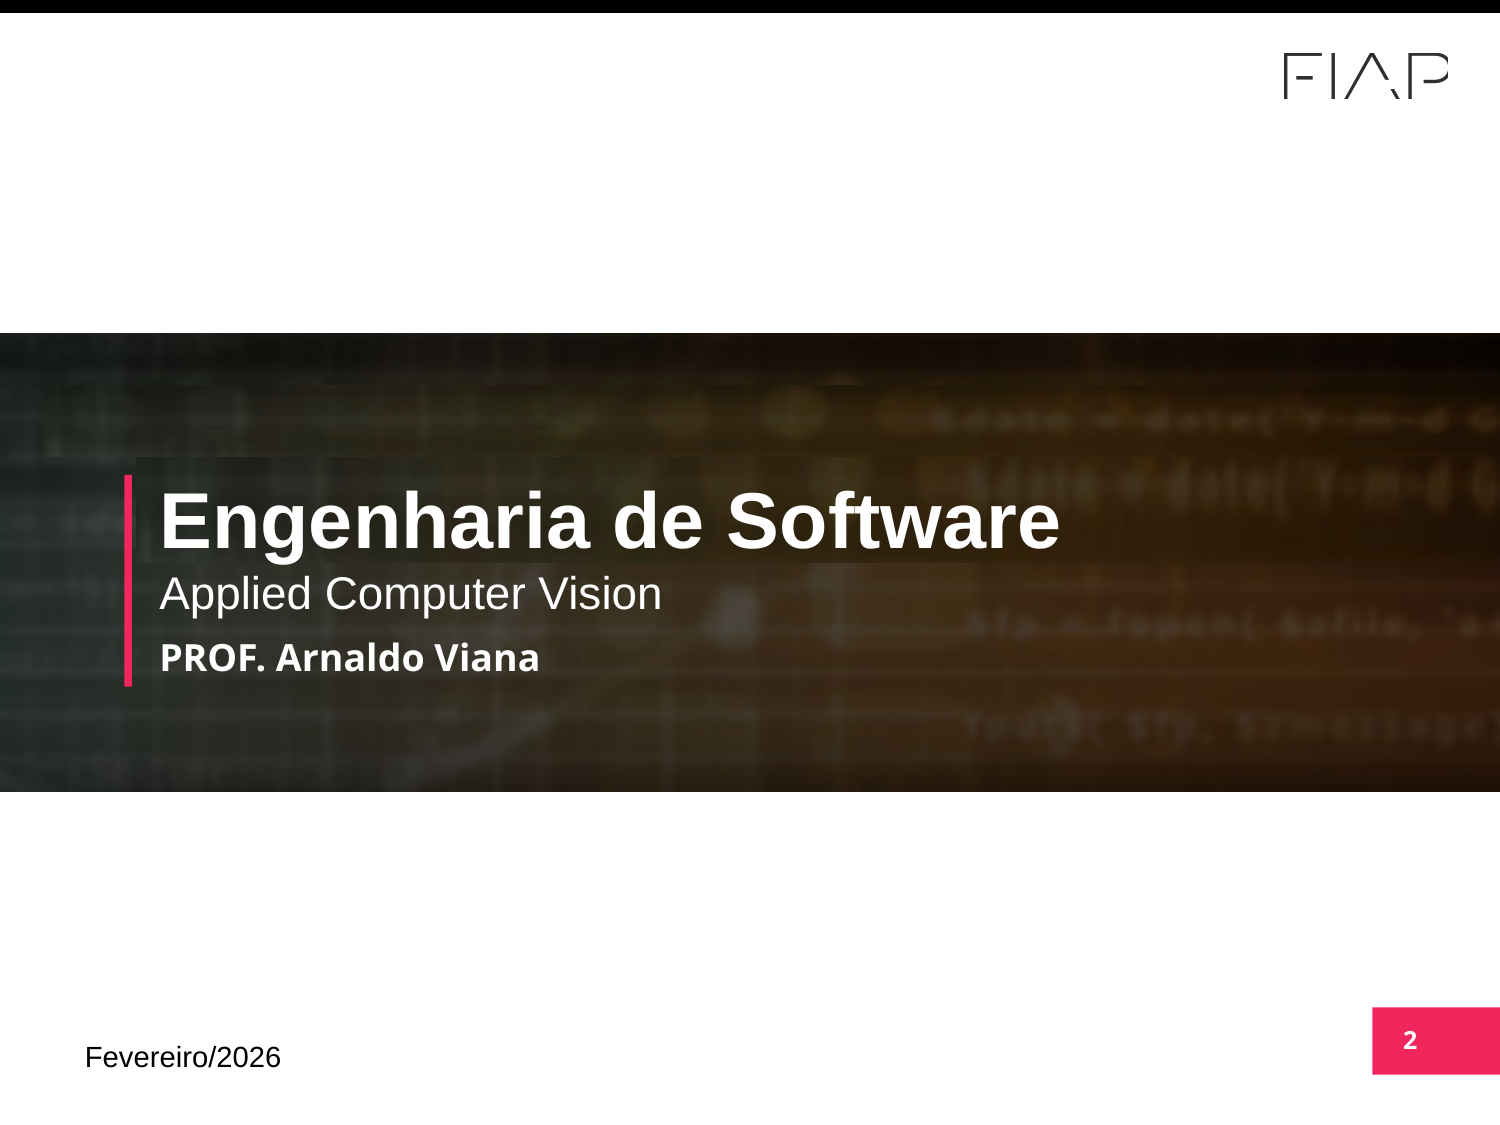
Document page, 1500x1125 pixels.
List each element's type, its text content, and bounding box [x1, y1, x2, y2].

text_box Applied Computer Vision [144, 571, 1397, 627]
text_box PROF. Arnaldo Viana [144, 632, 738, 688]
text_box Fevereiro/2026 [70, 1015, 463, 1098]
picture [1284, 53, 1448, 99]
picture [0, 333, 1500, 792]
